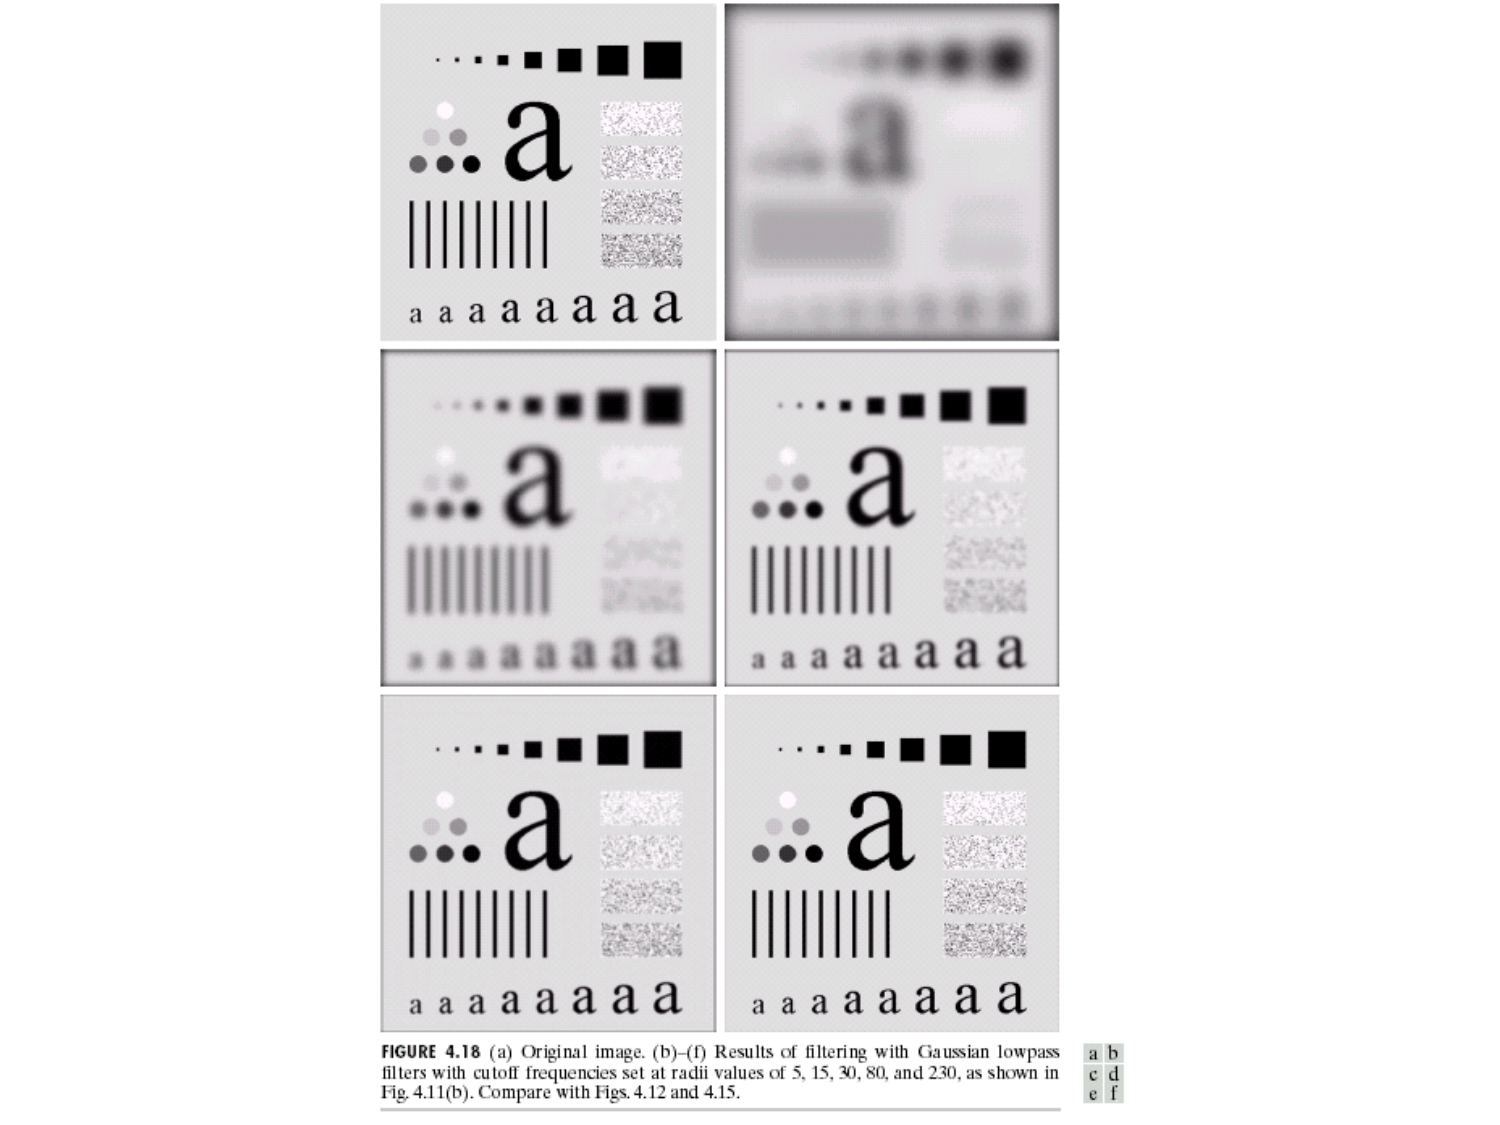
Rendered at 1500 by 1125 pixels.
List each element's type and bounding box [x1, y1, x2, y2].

picture [371, 0, 1129, 1118]
